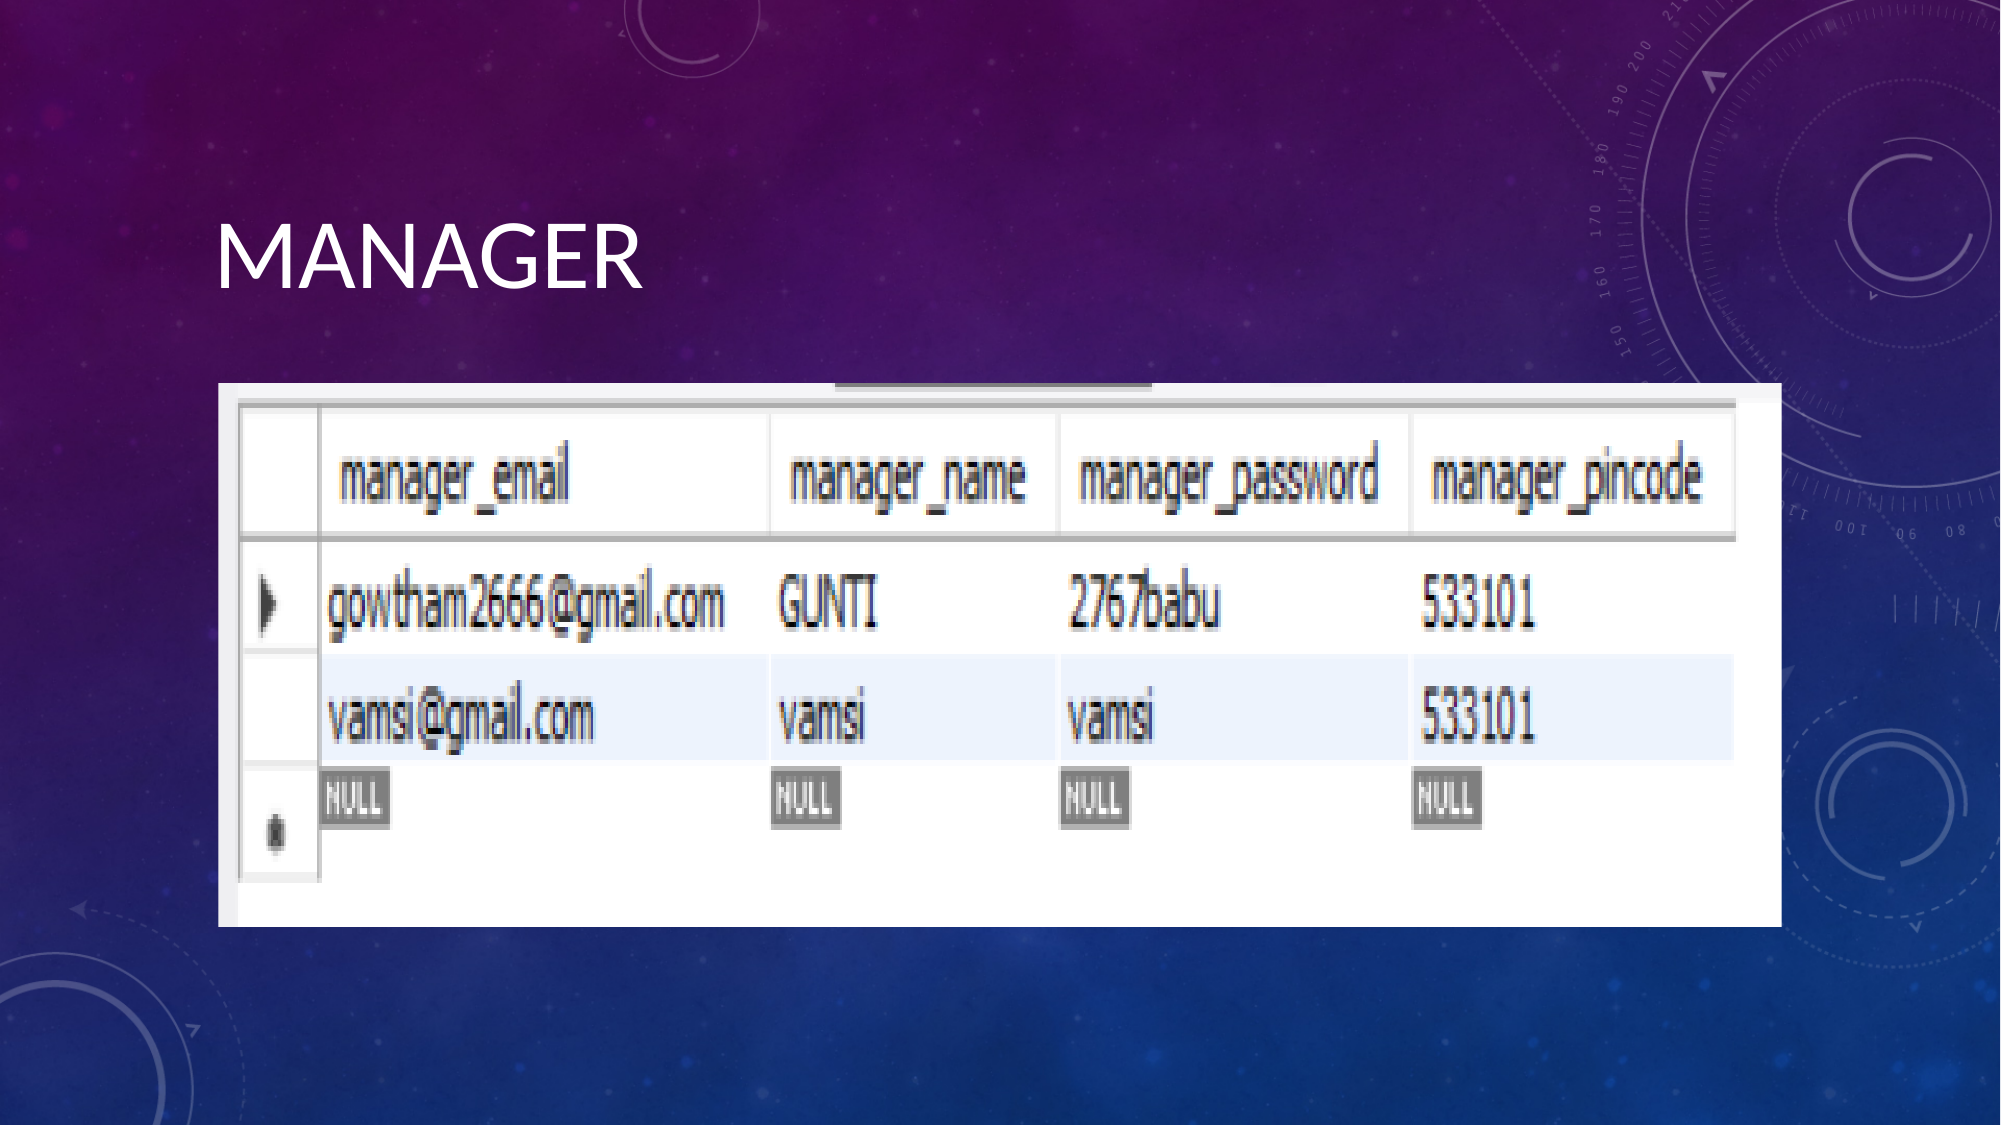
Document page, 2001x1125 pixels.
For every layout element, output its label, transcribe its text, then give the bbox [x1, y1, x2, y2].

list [218, 382, 1782, 927]
title MANAGER [198, 128, 1861, 368]
picture [0, 0, 2001, 1125]
